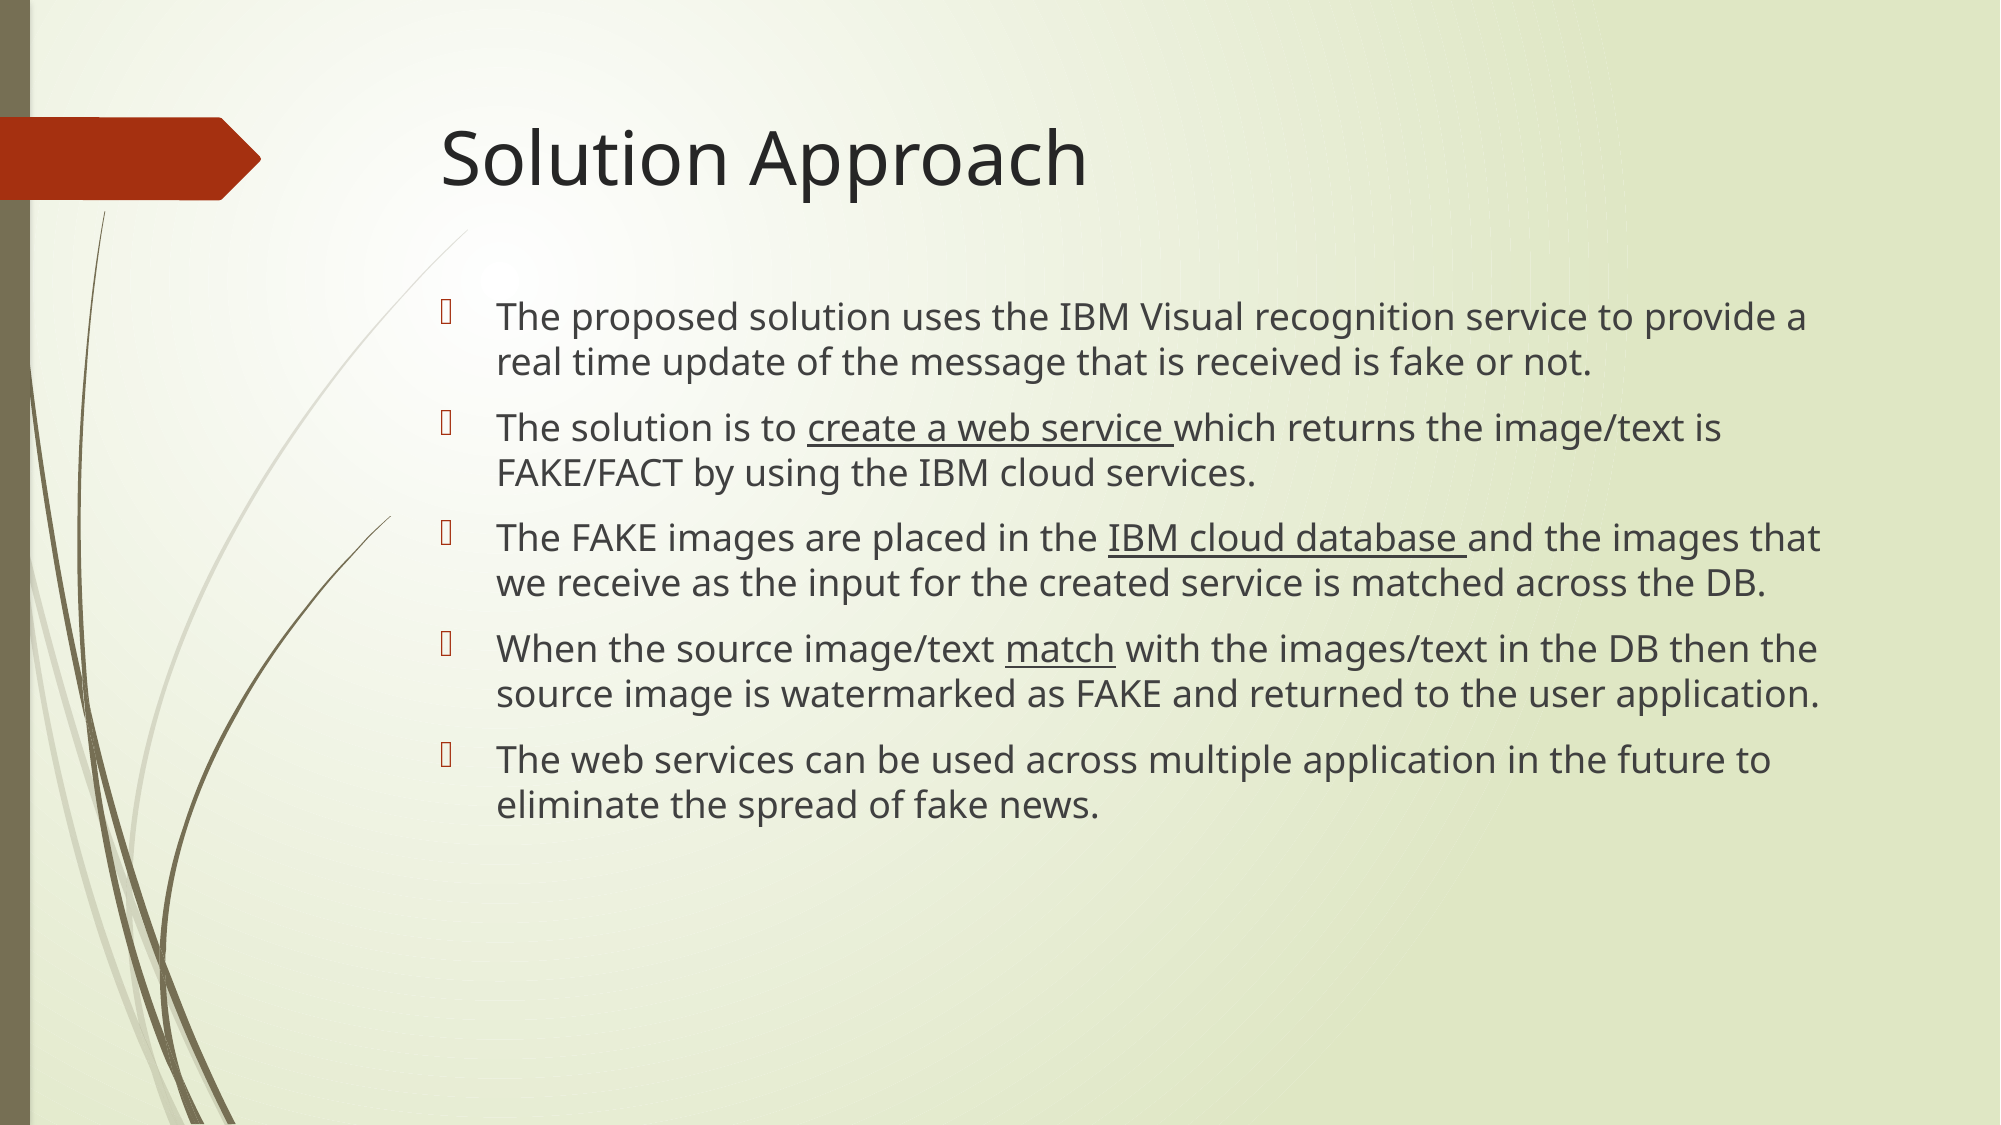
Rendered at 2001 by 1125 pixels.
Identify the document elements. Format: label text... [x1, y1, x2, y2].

list The proposed solution uses the IBM Visual recognition service to provide a real time update of the message that is received is fake or not. The solution is to create a web service which returns the image/text is FAKE/FACT by using the IBM cloud services. The FAKE images are placed in the IBM cloud database and the images that we receive as the input for the created service is matched across the DB. When the source image/text match with the images/text in the DB then the source image is watermarked as FAKE and returned to the user application. The web services can be used across multiple application in the future to eliminate the spread of fake news. [424, 285, 1888, 970]
title Solution Approach [425, 102, 1888, 285]
